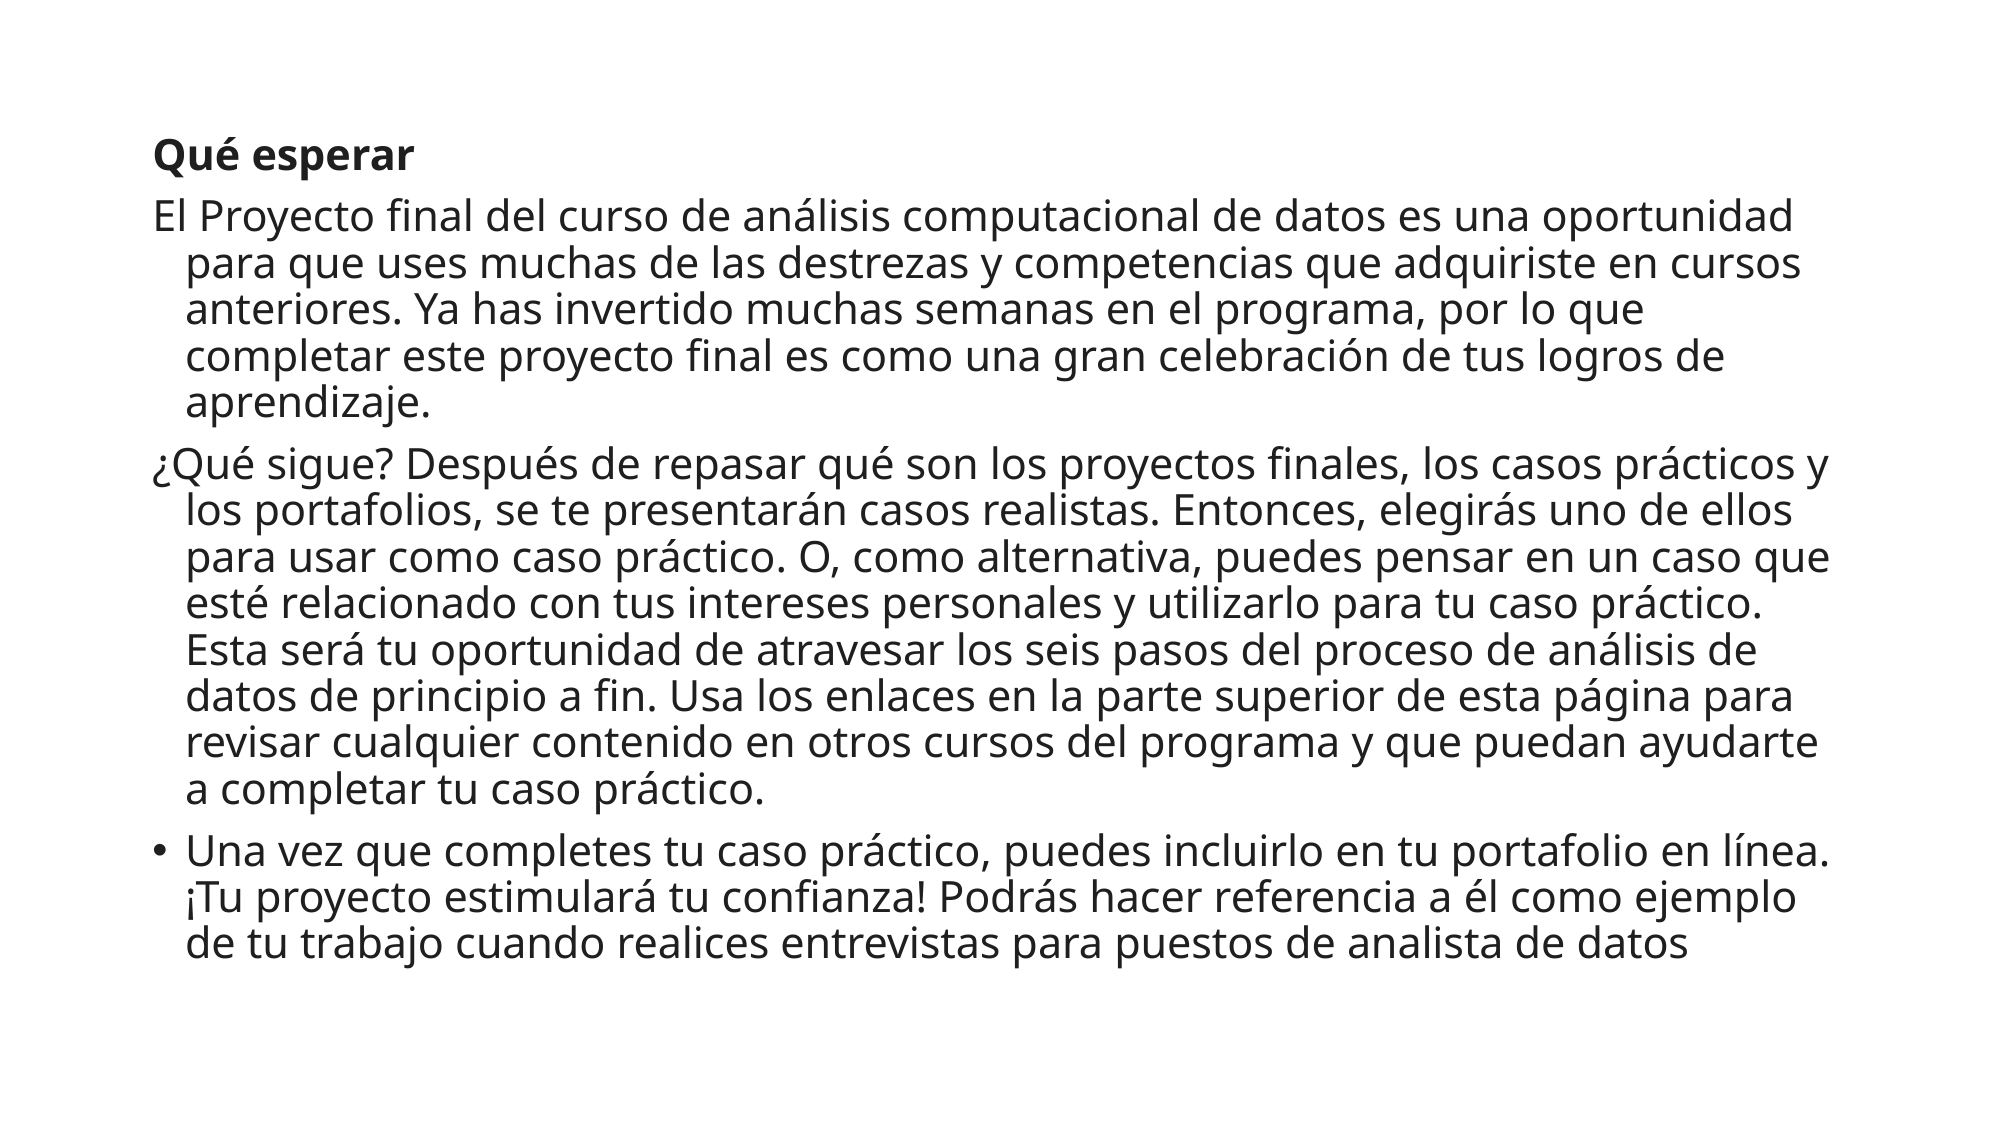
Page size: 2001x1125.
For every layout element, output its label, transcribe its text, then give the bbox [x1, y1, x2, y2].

list Qué esperar El Proyecto final del curso de análisis computacional de datos es una oportunidad para que uses muchas de las destrezas y competencias que adquiriste en cursos anteriores. Ya has invertido muchas semanas en el programa, por lo que completar este proyecto final es como una gran celebración de tus logros de aprendizaje. ¿Qué sigue? Después de repasar qué son los proyectos finales, los casos prácticos y los portafolios, se te presentarán casos realistas. Entonces, elegirás uno de ellos para usar como caso práctico. O, como alternativa, puedes pensar en un caso que esté relacionado con tus intereses personales y utilizarlo para tu caso práctico. Esta será tu oportunidad de atravesar los seis pasos del proceso de análisis de datos de principio a fin. Usa los enlaces en la parte superior de esta página para revisar cualquier contenido en otros cursos del programa y que puedan ayudarte a completar tu caso práctico. Una vez que completes tu caso práctico, puedes incluirlo en tu portafolio en línea. ¡Tu proyecto estimulará tu confianza! Podrás hacer referencia a él como ejemplo de tu trabajo cuando realices entrevistas para puestos de analista de datos [137, 125, 1863, 1000]
